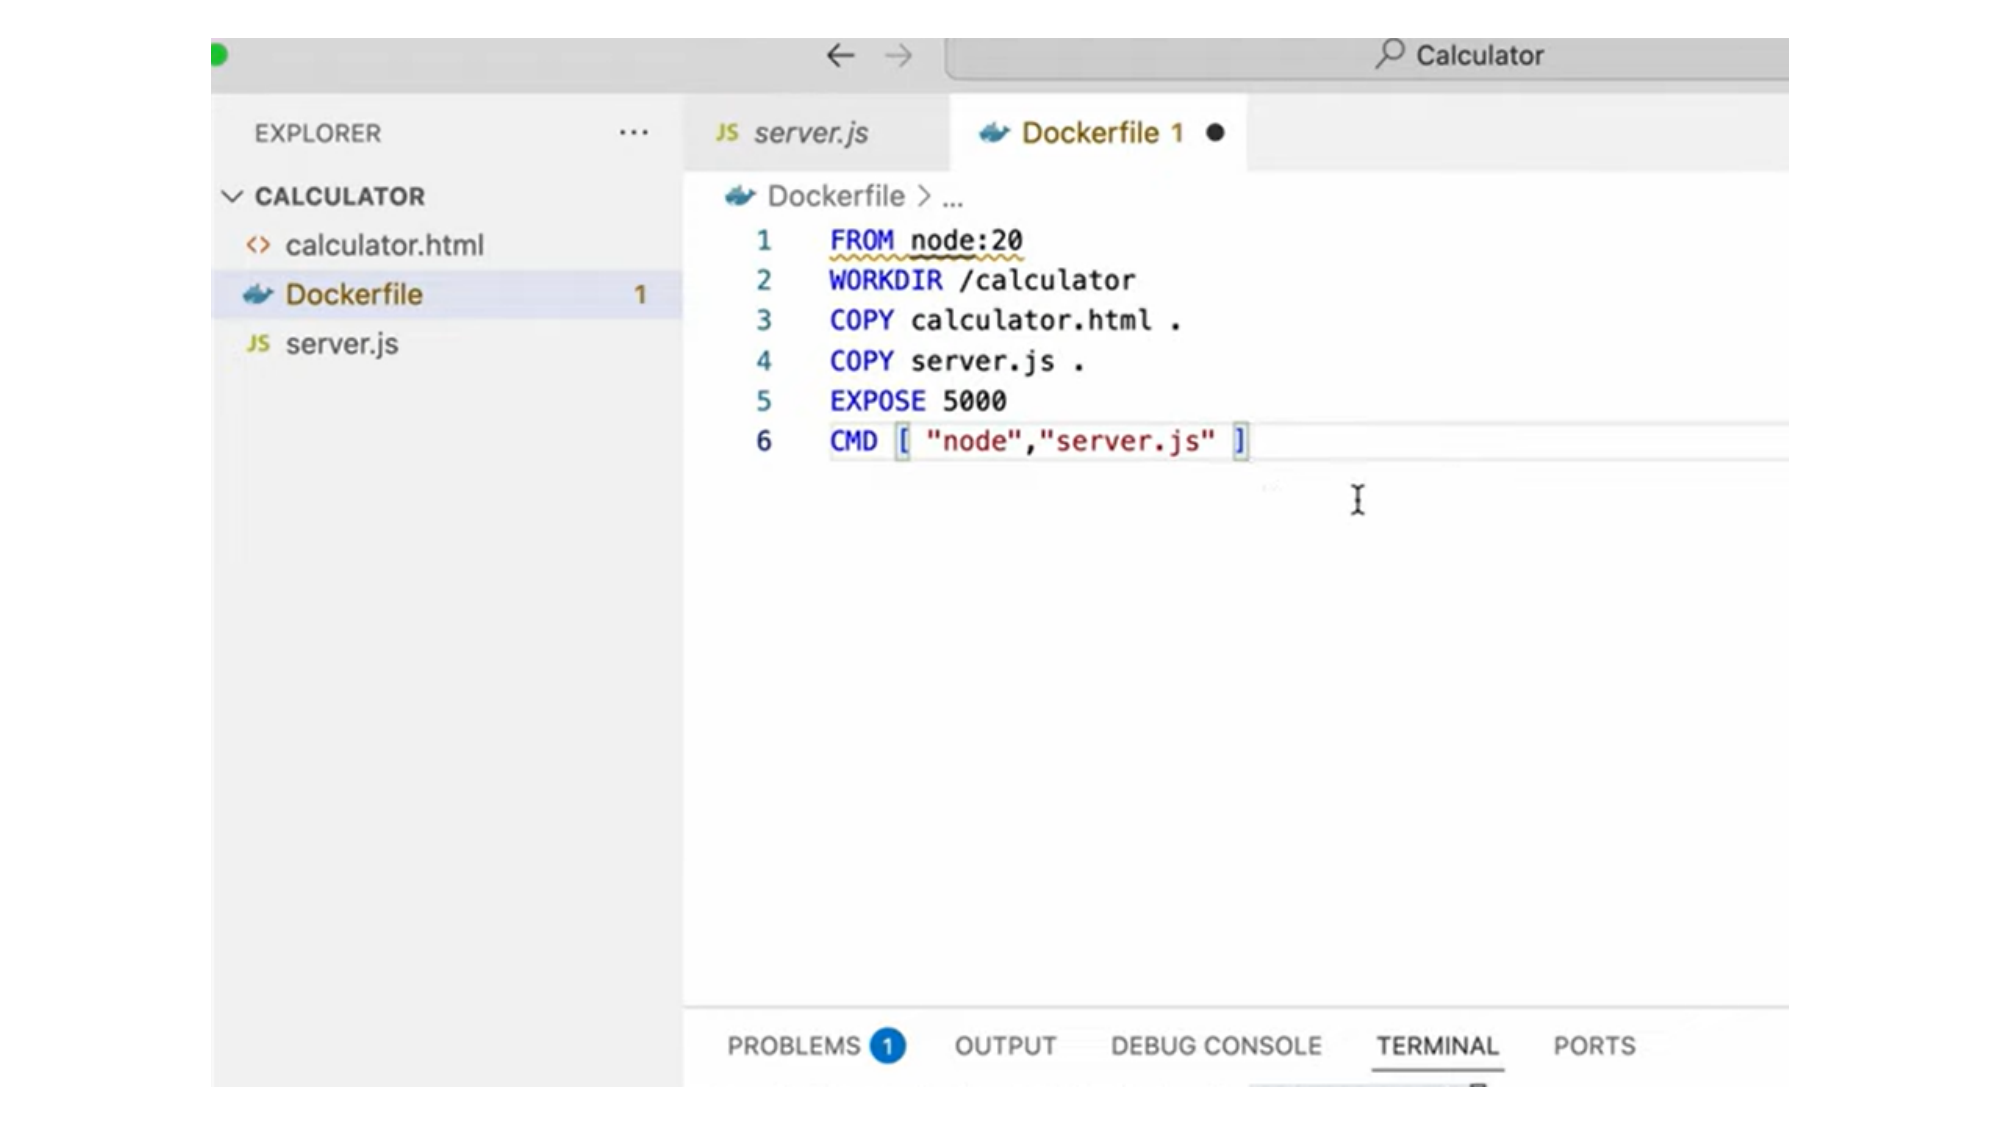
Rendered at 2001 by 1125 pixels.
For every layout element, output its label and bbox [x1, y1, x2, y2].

picture [211, 38, 1789, 1087]
